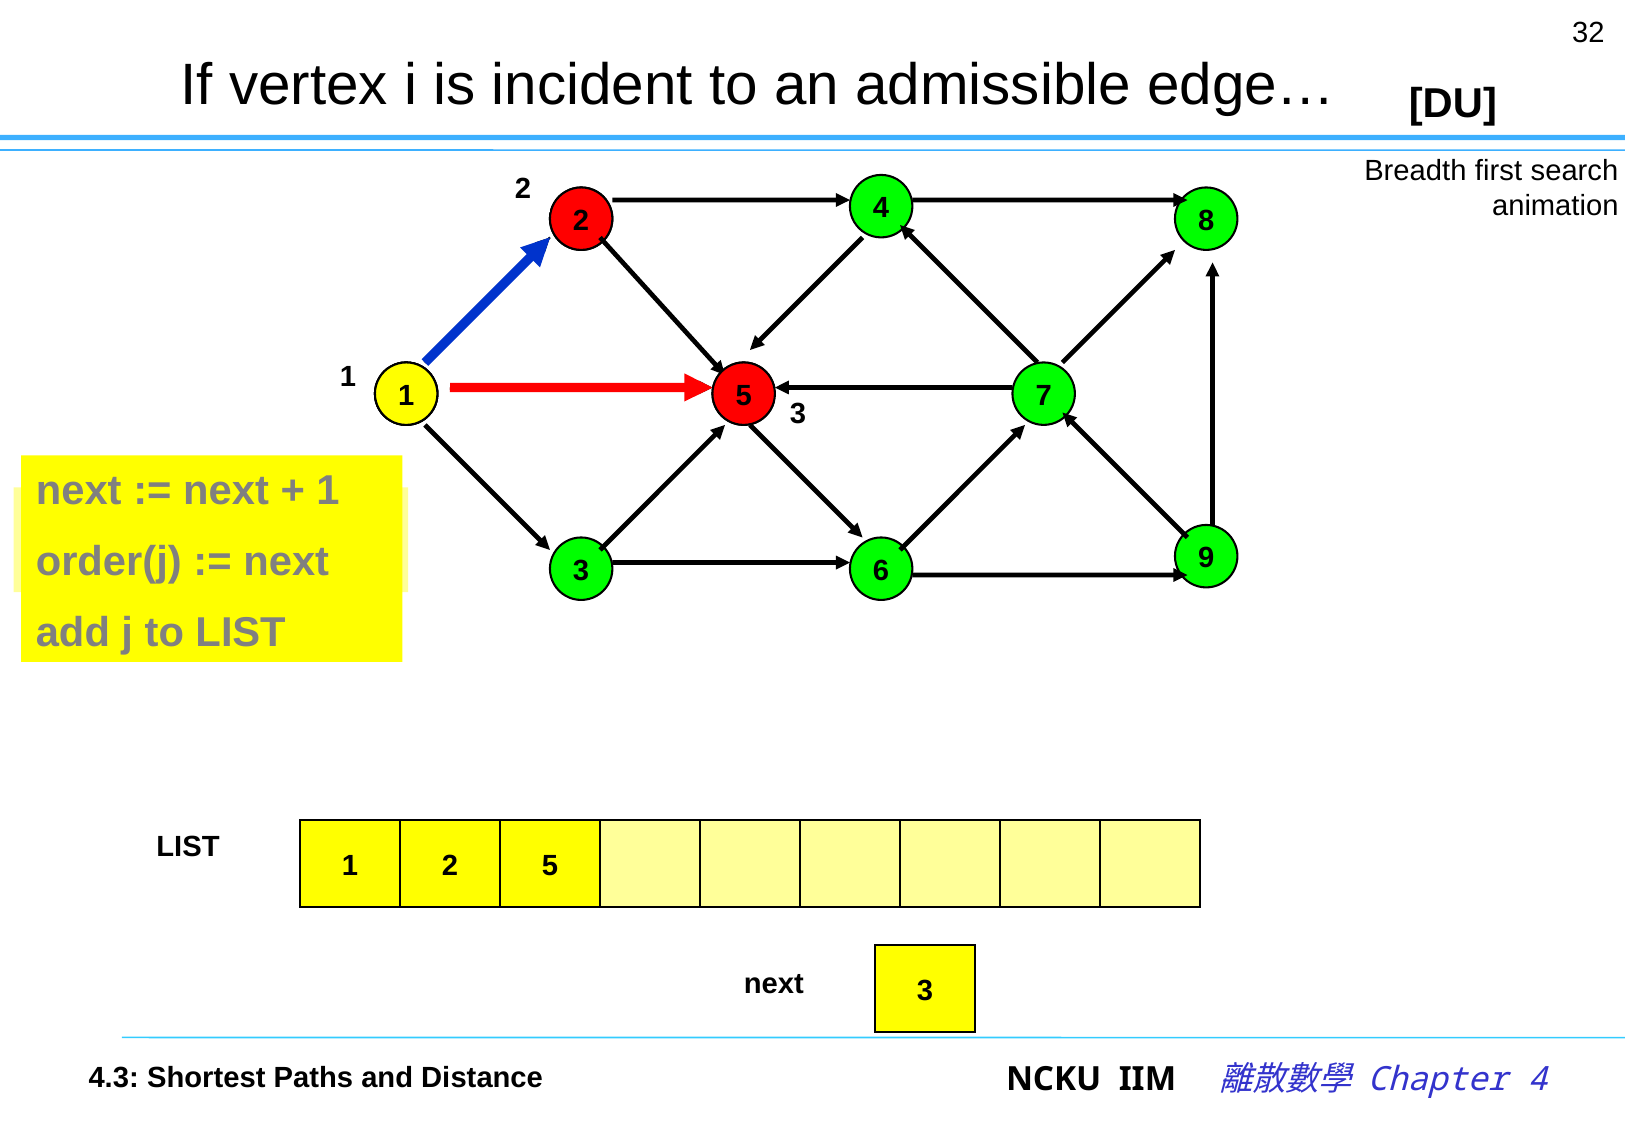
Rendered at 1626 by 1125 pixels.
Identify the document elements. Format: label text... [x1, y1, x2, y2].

text_box 2 [500, 162, 550, 213]
text_box 4 [849, 174, 913, 238]
text_box 7 [1012, 362, 1075, 425]
text_box Select an admissible edge (i,j) [403, 487, 409, 593]
text_box [750, 237, 863, 350]
text_box Breadth first search animation [1249, 143, 1625, 219]
text_box [1206, 262, 1219, 526]
text_box [900, 224, 1038, 363]
text_box [424, 424, 550, 550]
text_box next := next + 1 order(j) := next add j to LIST [21, 455, 403, 662]
text_box 2 [399, 819, 500, 908]
text_box 2 [549, 187, 613, 250]
text_box [699, 819, 800, 908]
text_box [775, 381, 1013, 394]
text_box 1 [324, 349, 375, 400]
text_box 1 [300, 819, 399, 908]
text_box [599, 424, 725, 551]
text_box [800, 819, 900, 908]
text_box [599, 237, 724, 373]
text_box next [712, 957, 819, 1007]
text_box 4.3: Shortest Paths and Distance [73, 1051, 559, 1101]
text_box [1062, 412, 1188, 538]
text_box 1 [374, 362, 438, 425]
text_box 3 [549, 537, 613, 600]
text_box 3 [774, 388, 825, 438]
text_box LIST [125, 819, 235, 870]
text_box [600, 819, 699, 908]
text_box [999, 819, 1100, 908]
text_box [DU] [1393, 68, 1513, 134]
text_box [612, 193, 850, 207]
text_box [749, 425, 863, 538]
text_box 5 [500, 819, 600, 908]
text_box [912, 193, 1188, 207]
slide_number 32 [1557, 6, 1625, 69]
text_box Select an admissible edge (i,j) [13, 487, 21, 593]
text_box [1062, 249, 1175, 363]
text_box [424, 237, 550, 363]
text_box 6 [849, 537, 913, 600]
text_box [900, 819, 999, 908]
text_box 5 [712, 362, 775, 425]
text_box [449, 381, 713, 394]
text_box 8 [1174, 187, 1238, 250]
text_box 3 [875, 944, 975, 1033]
text_box [1100, 819, 1200, 908]
text_box 9 [1174, 524, 1238, 588]
text_box [899, 424, 1025, 551]
text_box [912, 568, 1188, 582]
text_box [612, 556, 850, 569]
title If vertex i is incident to an admissible edge… [137, 37, 1413, 125]
